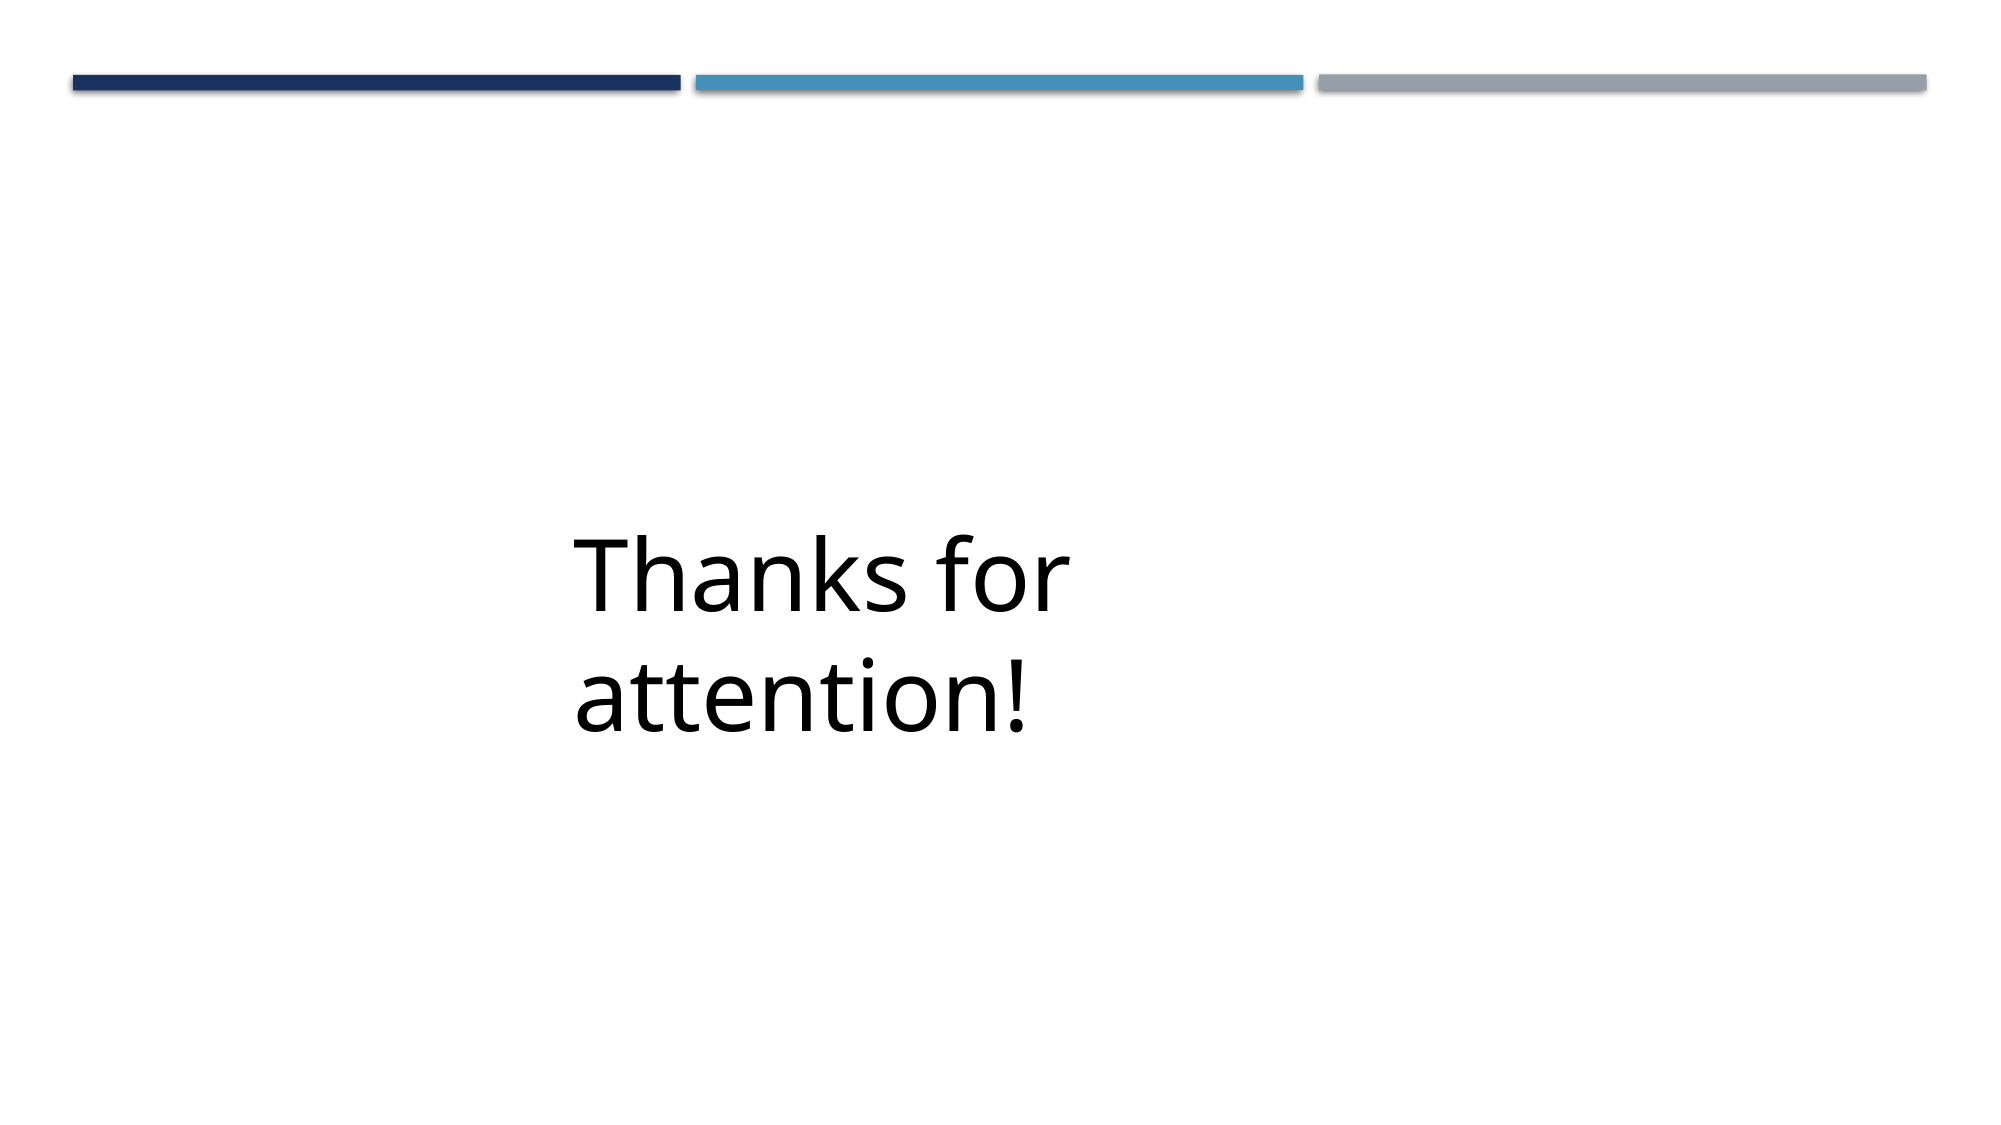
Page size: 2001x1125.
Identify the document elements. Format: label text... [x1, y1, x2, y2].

text_box Thanks for attention! [558, 504, 1463, 759]
